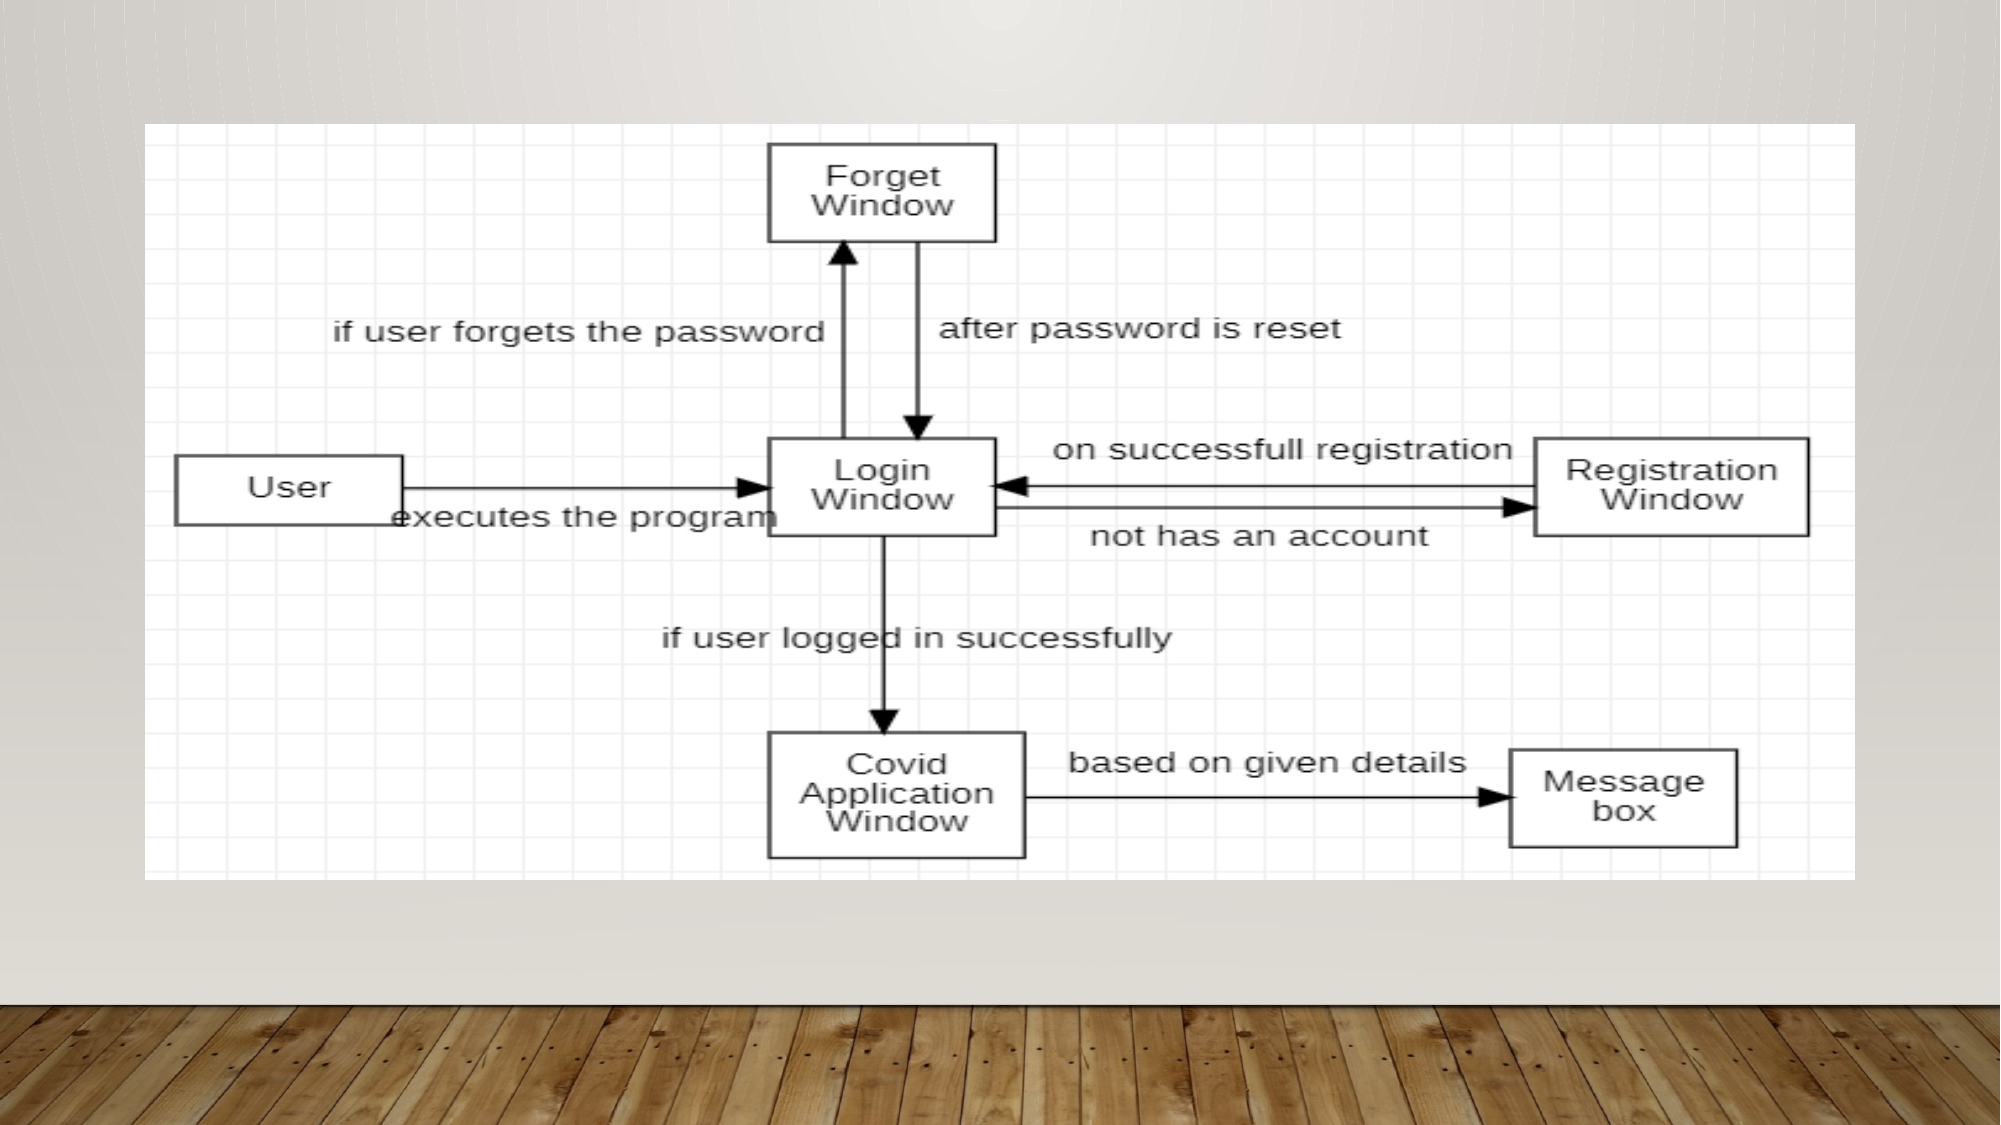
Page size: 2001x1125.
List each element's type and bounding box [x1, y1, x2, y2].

picture [0, 1005, 2000, 1125]
picture [145, 124, 1855, 880]
